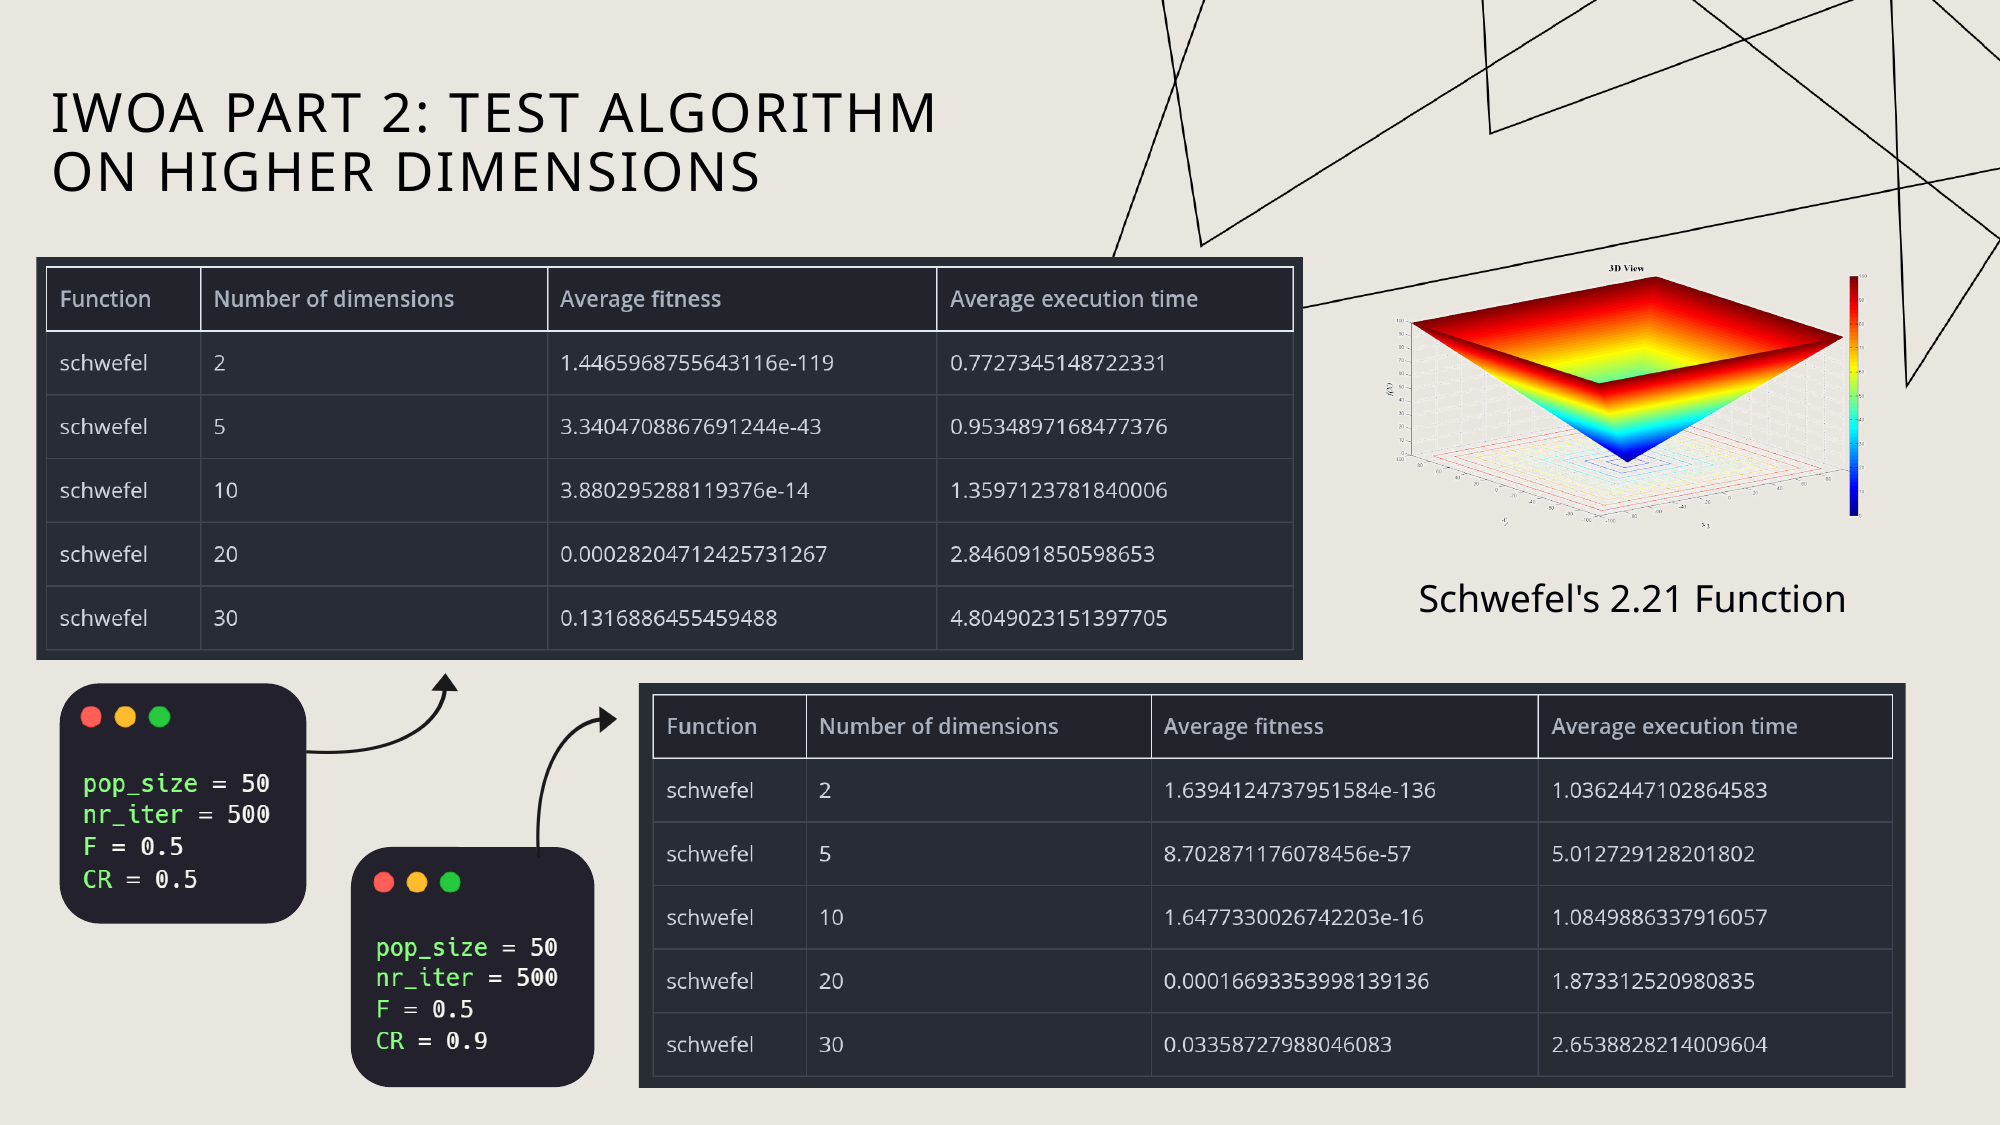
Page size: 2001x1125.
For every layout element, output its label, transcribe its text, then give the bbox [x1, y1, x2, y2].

picture [350, 683, 1906, 1088]
text_box Schwefel's 2.21 Function [1403, 568, 1863, 628]
title IWOA Part 2: TEST ALGORITHM ON HIGHER DIMENSIONS [36, 62, 964, 211]
picture [59, 673, 458, 924]
picture [36, 0, 2000, 660]
